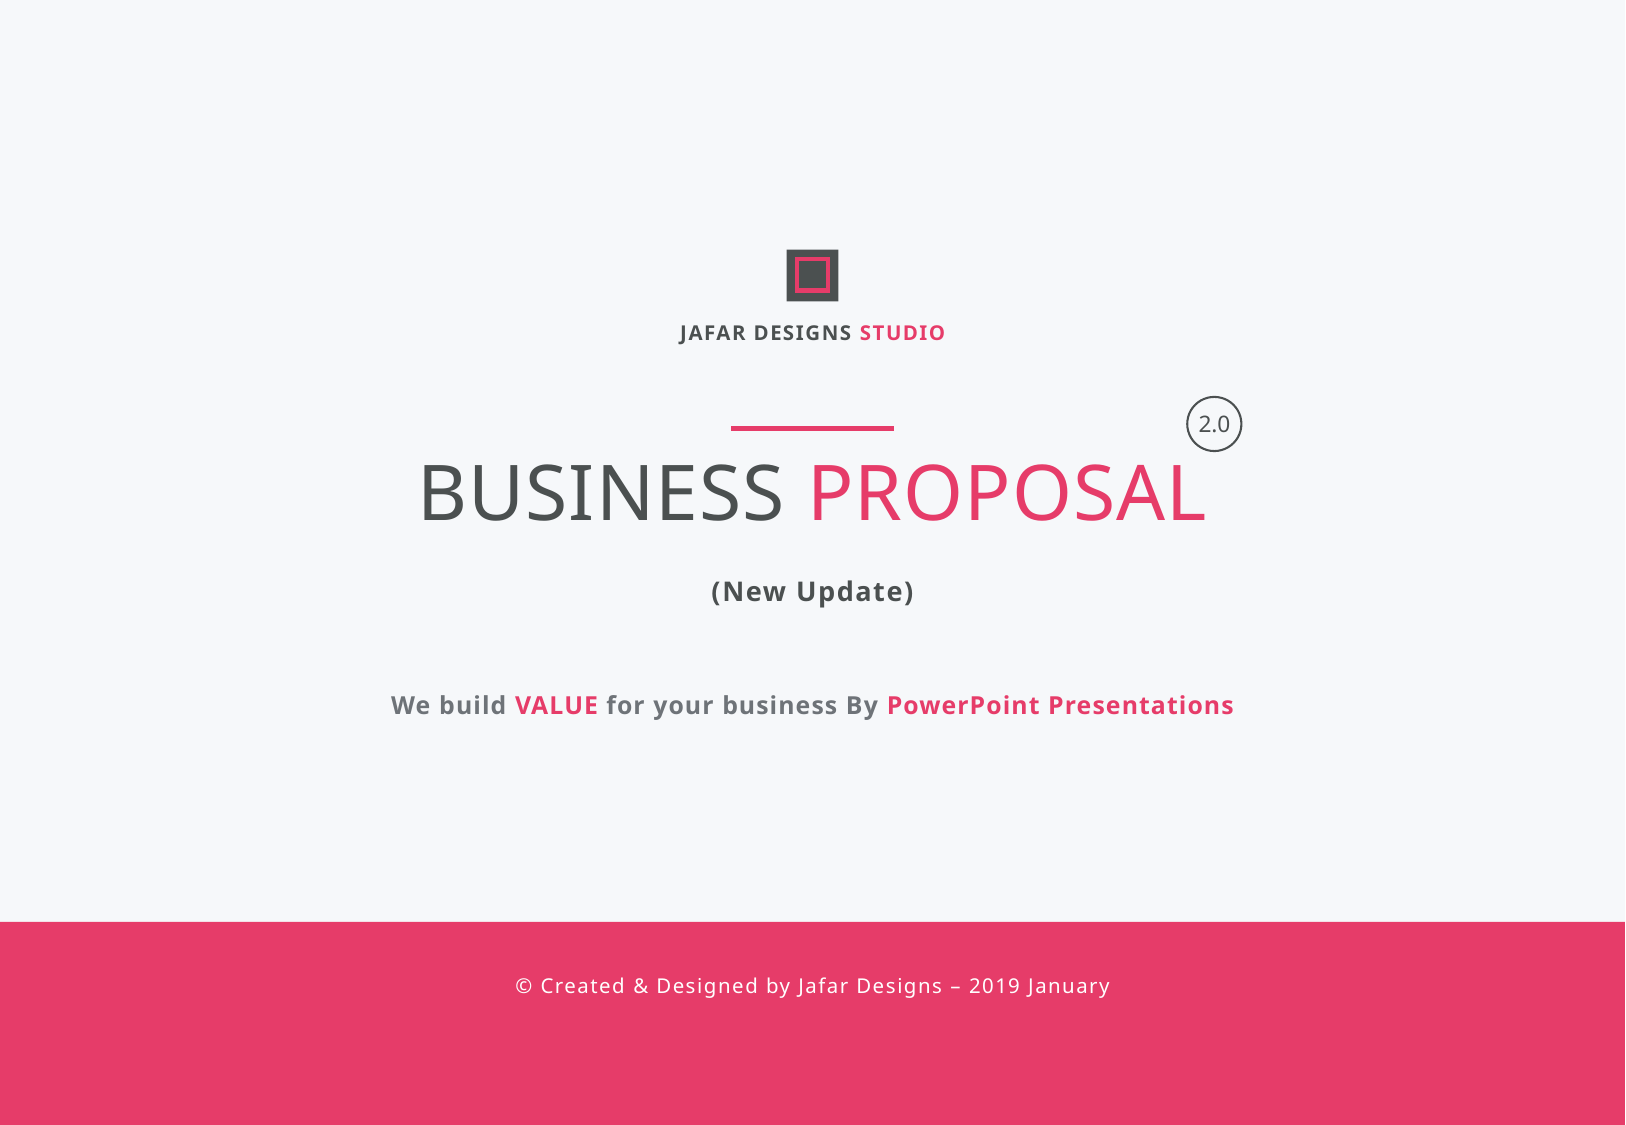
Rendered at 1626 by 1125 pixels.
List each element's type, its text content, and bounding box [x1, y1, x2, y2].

text_box We build VALUE for your business By PowerPoint Presentations [334, 690, 1291, 720]
text_box BUSINESS PROPOSAL [334, 443, 1291, 536]
text_box JAFAR DESIGNS STUDIO [334, 320, 1291, 345]
text_box © Created & Designed by Jafar Designs – 2019 January [334, 973, 1291, 998]
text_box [1187, 396, 1242, 452]
text_box [0, 921, 1625, 1125]
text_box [786, 249, 839, 302]
text_box (New Update) [334, 574, 1291, 608]
